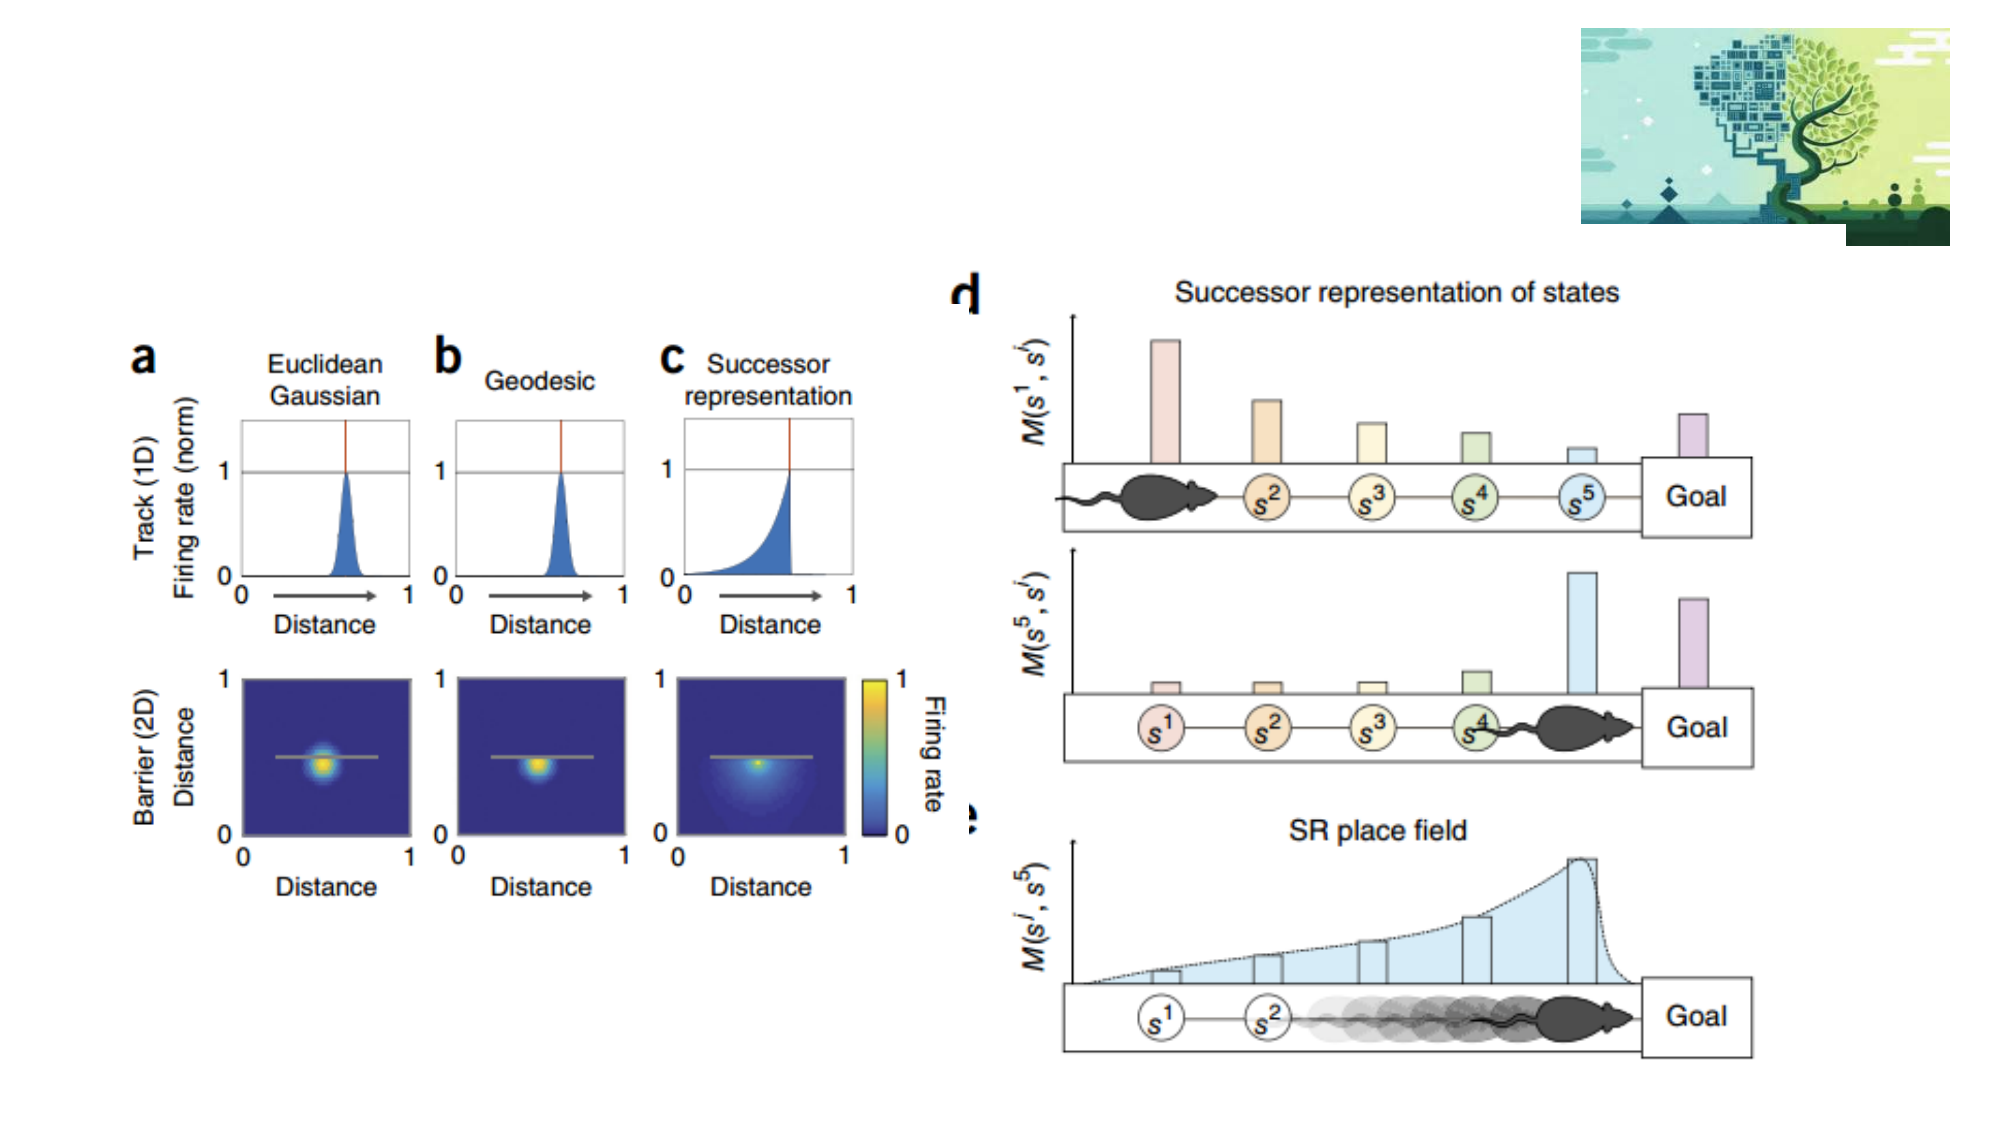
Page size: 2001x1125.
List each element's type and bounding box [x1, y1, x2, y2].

picture [109, 28, 1950, 1082]
